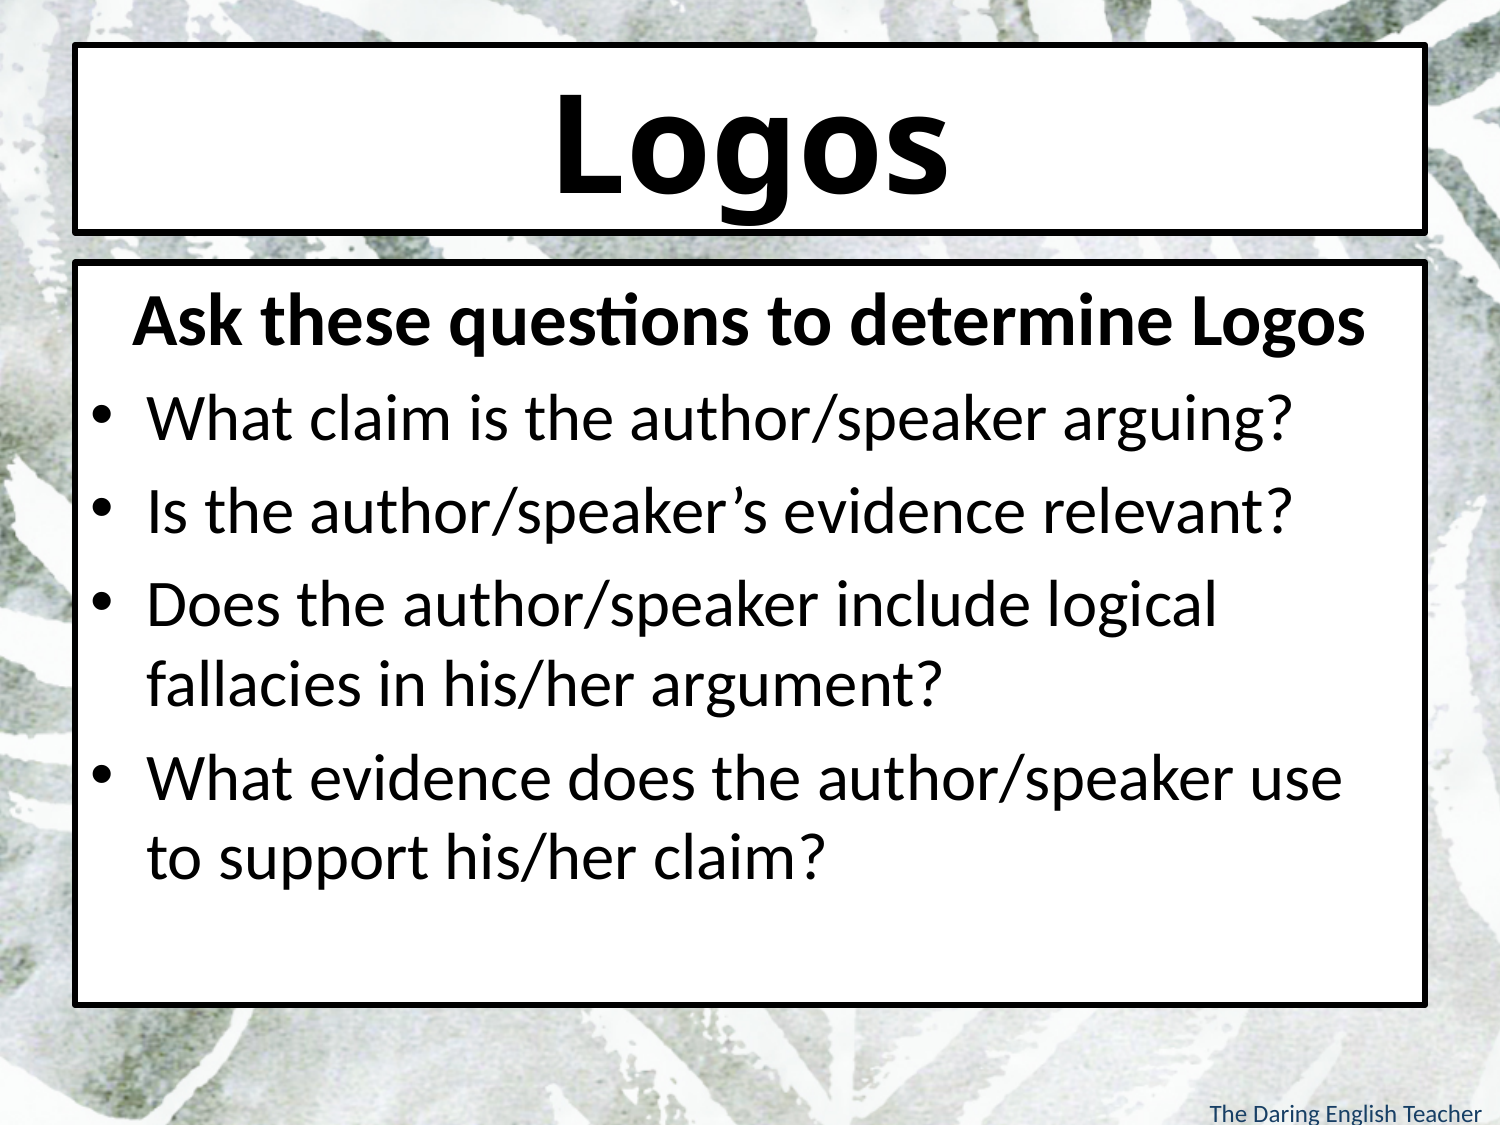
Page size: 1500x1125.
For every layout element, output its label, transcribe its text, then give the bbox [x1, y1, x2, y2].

title Logos [72, 42, 1428, 236]
list Ask these questions to determine Logos What claim is the author/speaker arguing? Is the author/speaker’s evidence relevant? Does the author/speaker include logical fallacies in his/her argument? What evidence does the author/speaker use to support his/her claim? [72, 259, 1428, 1008]
picture [0, 0, 1500, 1125]
